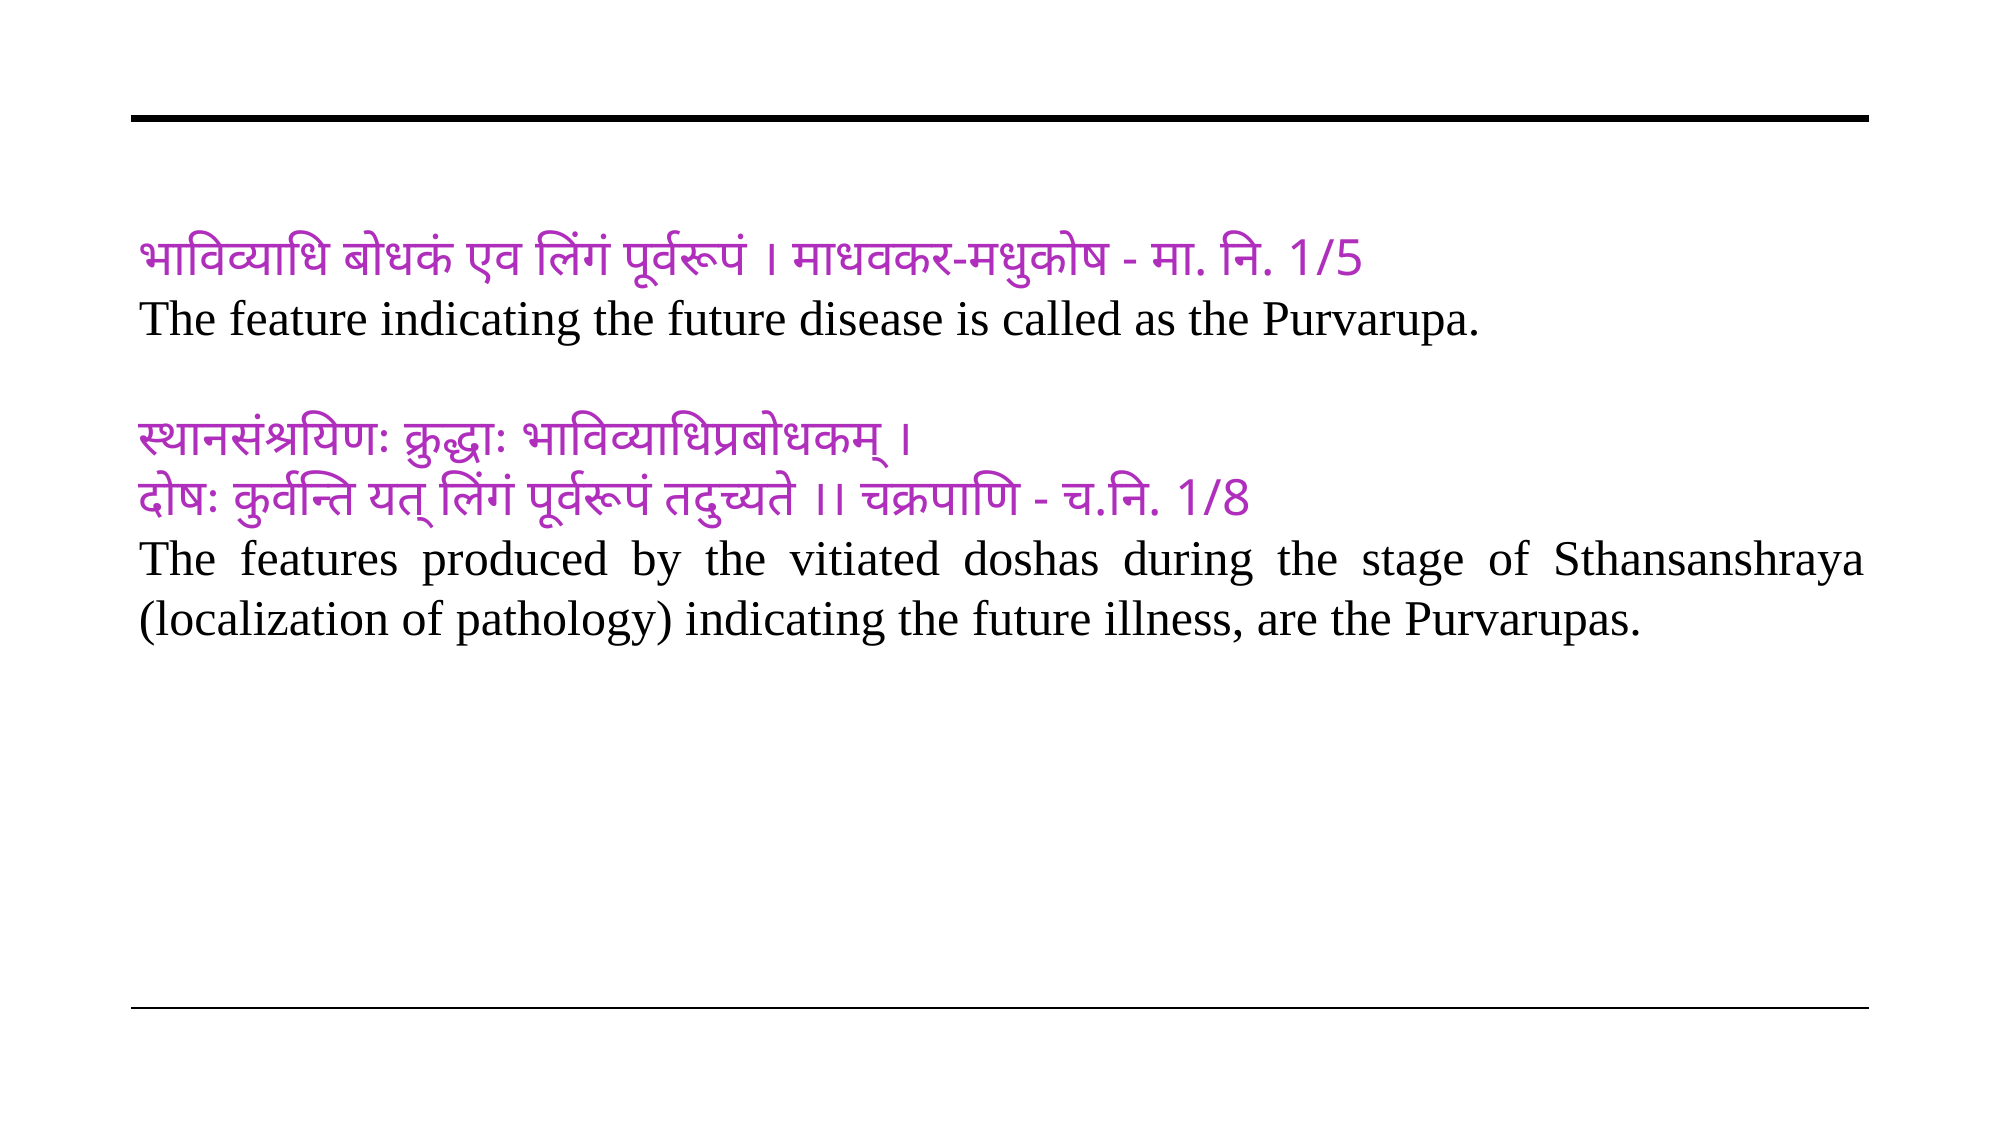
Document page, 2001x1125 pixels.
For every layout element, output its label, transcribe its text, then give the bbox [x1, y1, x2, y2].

text_box भाविव्याधि बोधकं एव लिंगं पूर्वरूपं । माधवकर-मधुकोष - मा. नि. 1/5 The feature indicating the future disease is called as the Purvarupa. स्थानसंश्रयिणः क्रुद्धाः भाविव्याधिप्रबोधकम् । दोषः कुर्वन्ति यत् लिंगं पूर्वरूपं तदुच्यते ।। चक्रपाणि - च.नि. 1/8 The features produced by the vitiated doshas during the stage of Sthansanshraya (localization of pathology) indicating the future illness, are the Purvarupas. [123, 217, 1881, 653]
